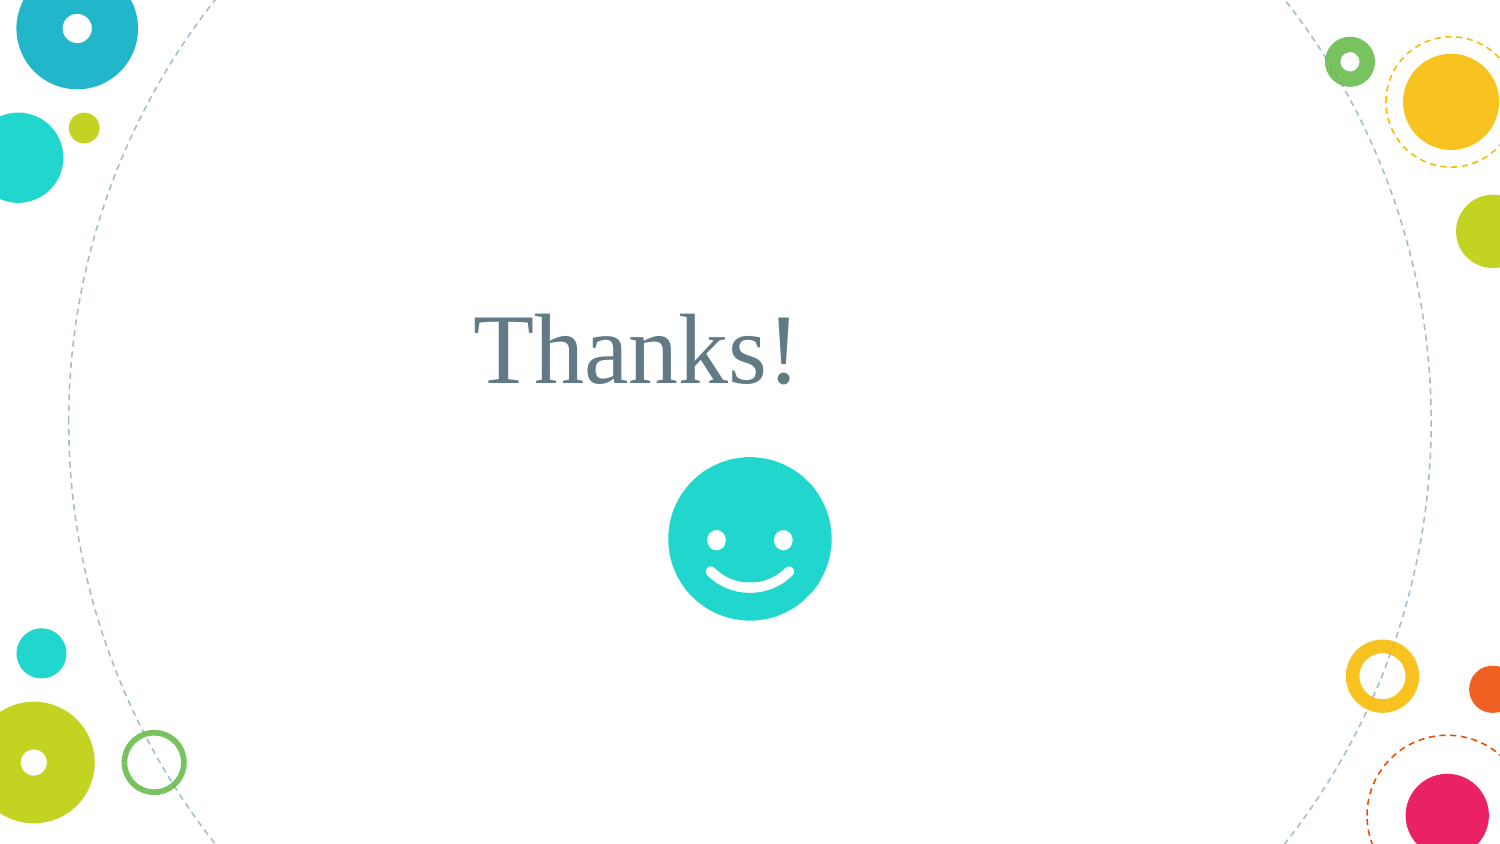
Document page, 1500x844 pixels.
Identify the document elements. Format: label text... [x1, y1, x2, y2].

title Thanks! [0, 228, 1275, 419]
text_box [668, 457, 832, 621]
